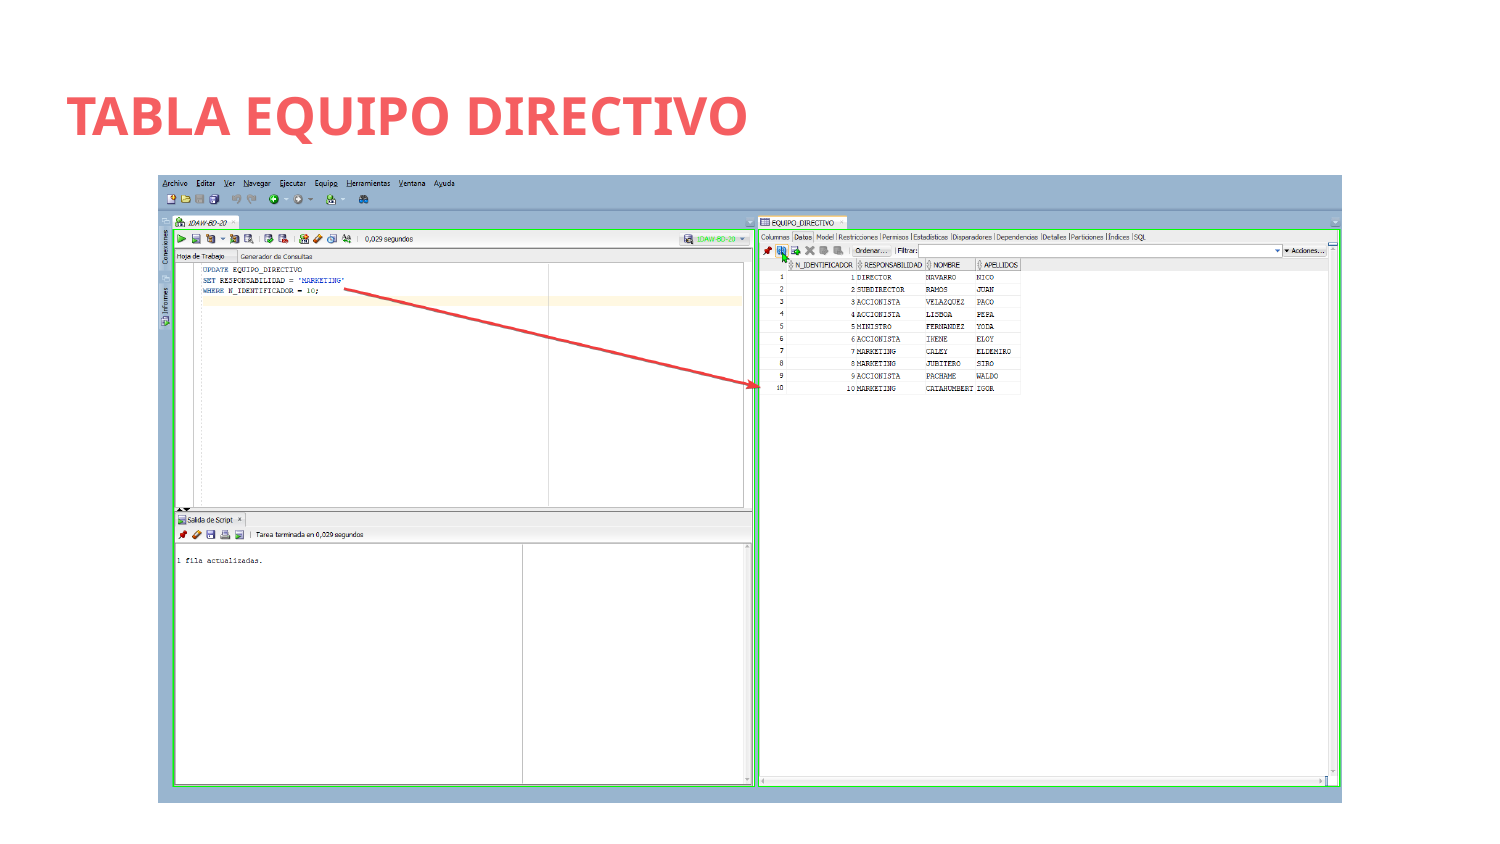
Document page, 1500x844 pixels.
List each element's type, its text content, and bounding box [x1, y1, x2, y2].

title TABLA EQUIPO DIRECTIVO [51, 64, 1449, 167]
picture [158, 175, 1342, 803]
